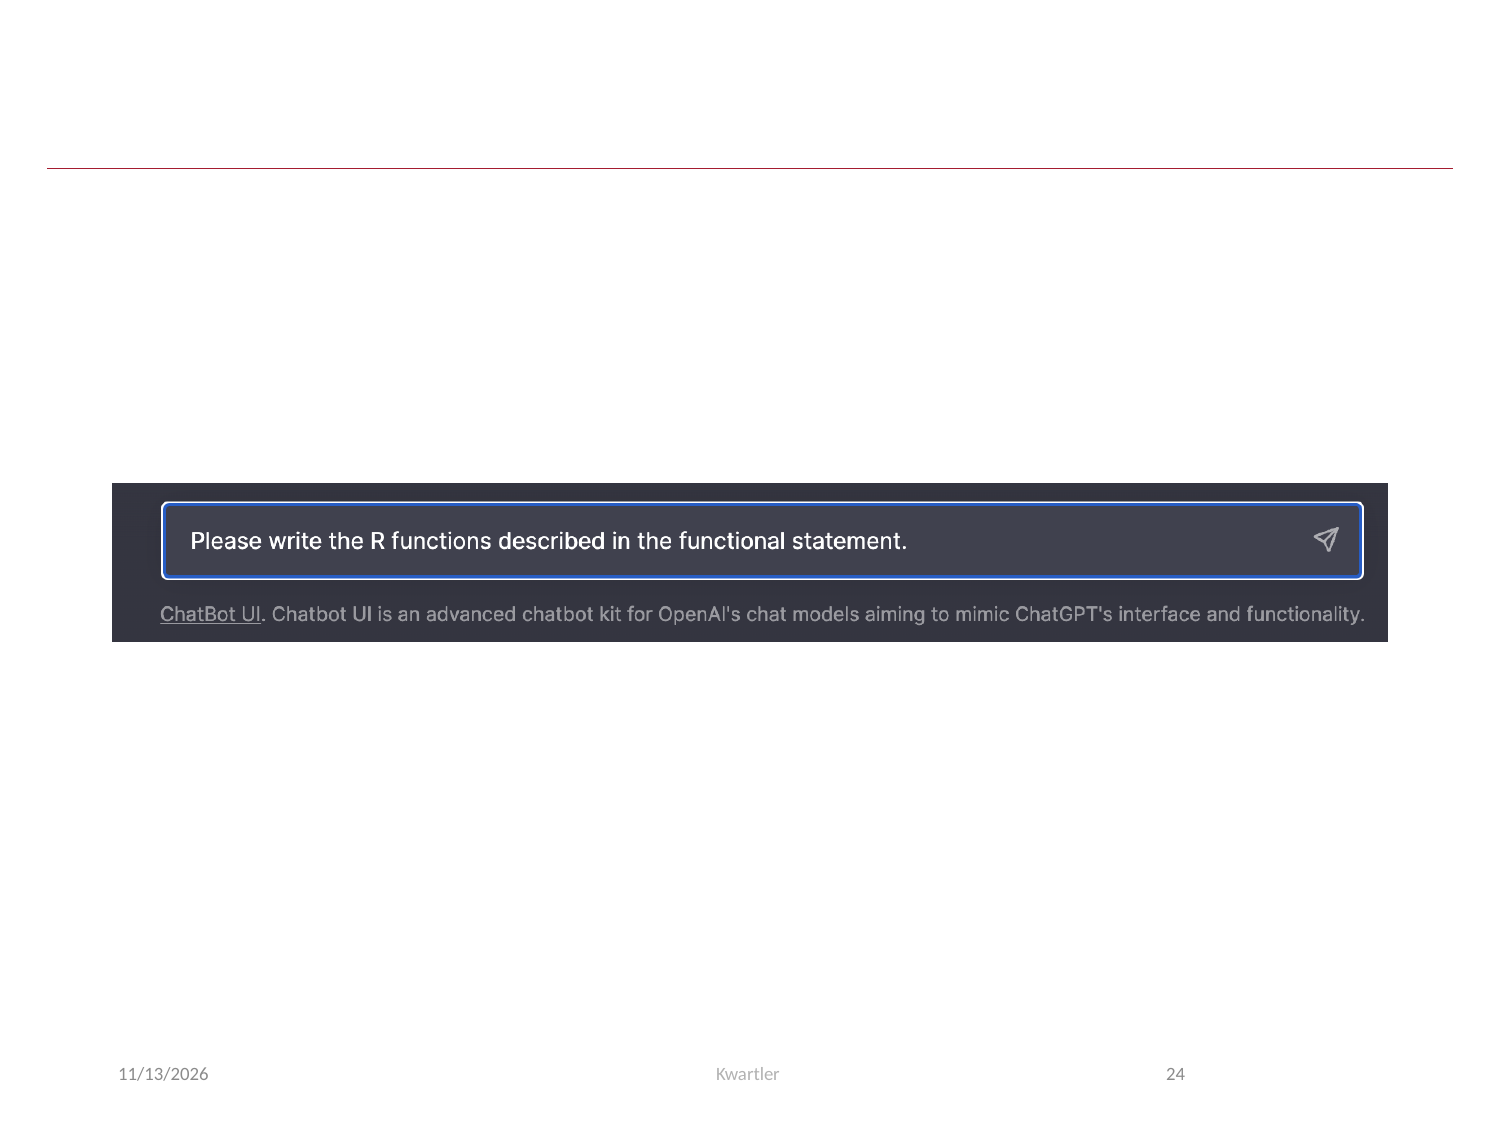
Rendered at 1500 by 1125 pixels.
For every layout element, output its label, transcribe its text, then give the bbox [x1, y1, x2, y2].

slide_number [103, 1042, 441, 1103]
footer Kwartler [496, 1042, 1004, 1103]
picture [112, 483, 1388, 642]
slide_number 24 [1059, 1042, 1200, 1103]
